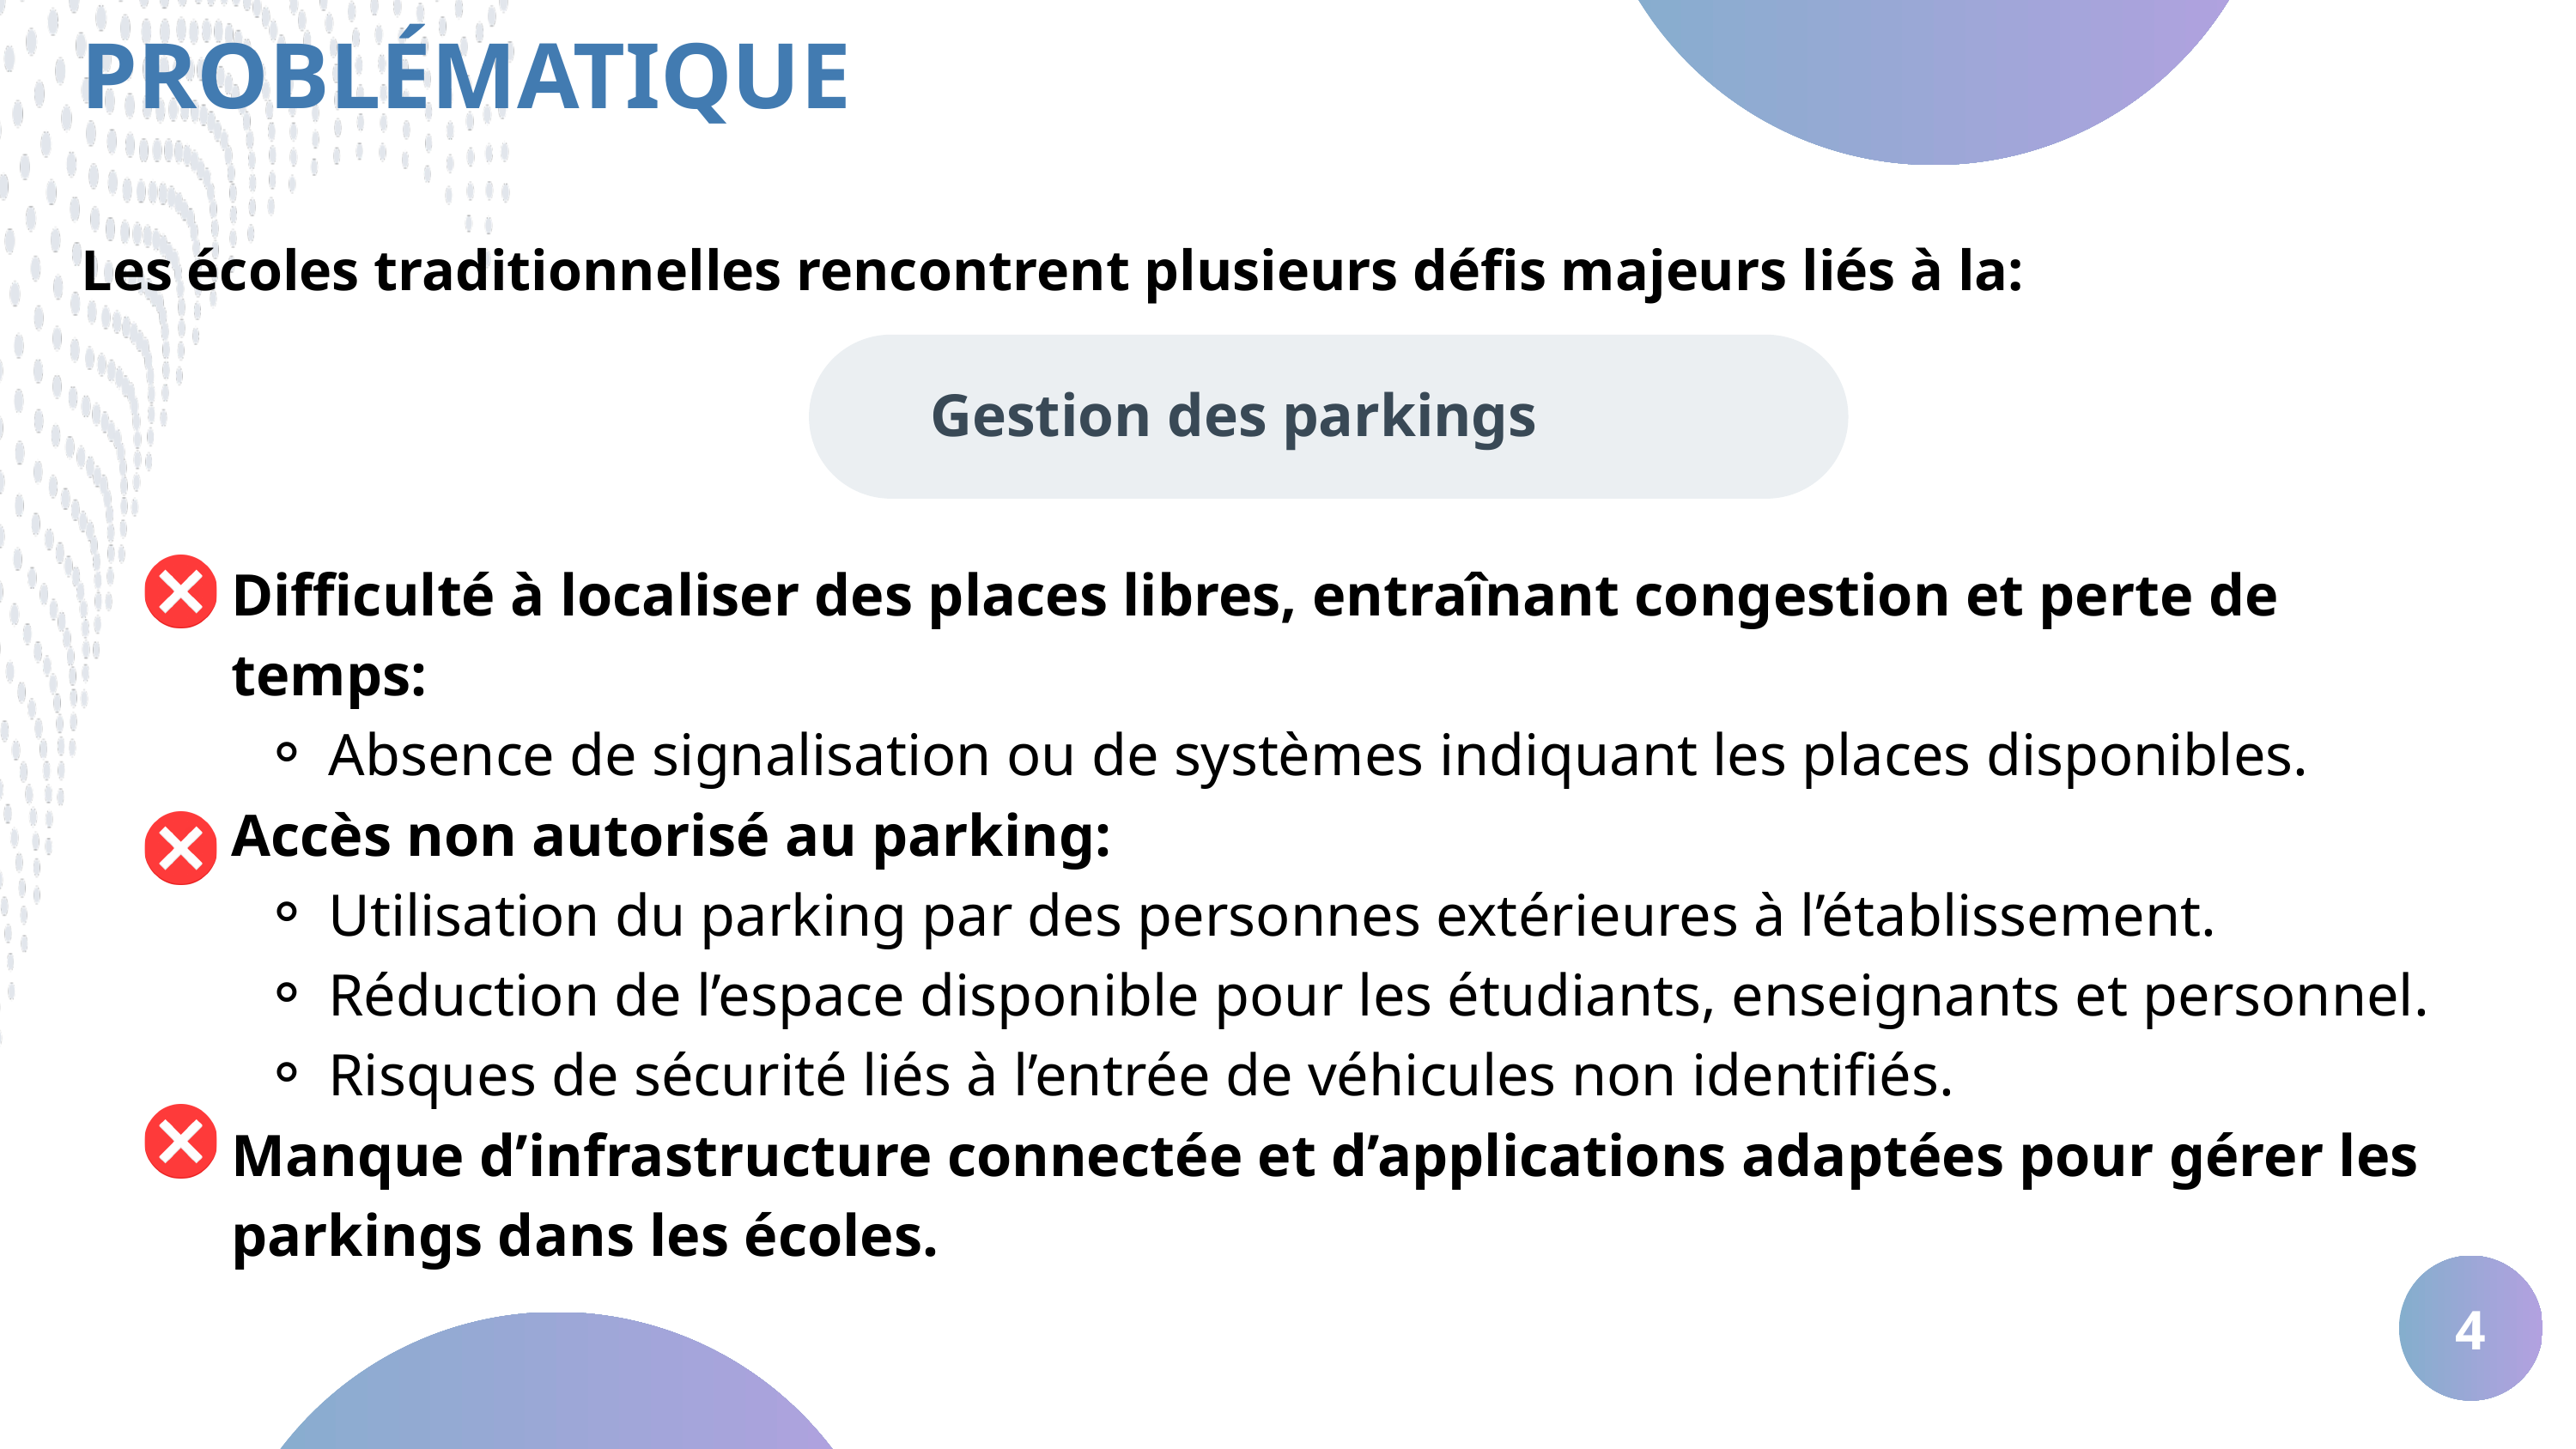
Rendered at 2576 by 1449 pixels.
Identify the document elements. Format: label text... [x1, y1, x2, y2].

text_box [808, 334, 1849, 500]
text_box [210, 1312, 903, 1449]
text_box PROBLÉMATIQUE [81, 36, 994, 127]
text_box Les écoles traditionnelles rencontrent plusieurs défis majeurs liés à la: [81, 246, 2576, 302]
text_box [2398, 1255, 2543, 1401]
text_box [144, 555, 217, 628]
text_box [1587, 0, 2281, 166]
text_box [0, 0, 556, 1449]
text_box [144, 1104, 217, 1179]
text_box [144, 811, 217, 886]
text_box Difficulté à localiser des places libres, entraînant congestion et perte de temps: Absence de signalisation ou de systèmes indiquant les places disponibles. Accès non autorisé au parking: Utilisation du parking par des personnes extérieures à l’établissement. Réduction de l’espace disponible pour les étudiants, enseignants et personnel. Risques de sécurité liés à l’entrée de véhicules non identifiés. Manque d’infrastructure connectée et d’applications adaptées pour gérer les parkings dans les écoles. [133, 547, 2471, 1268]
